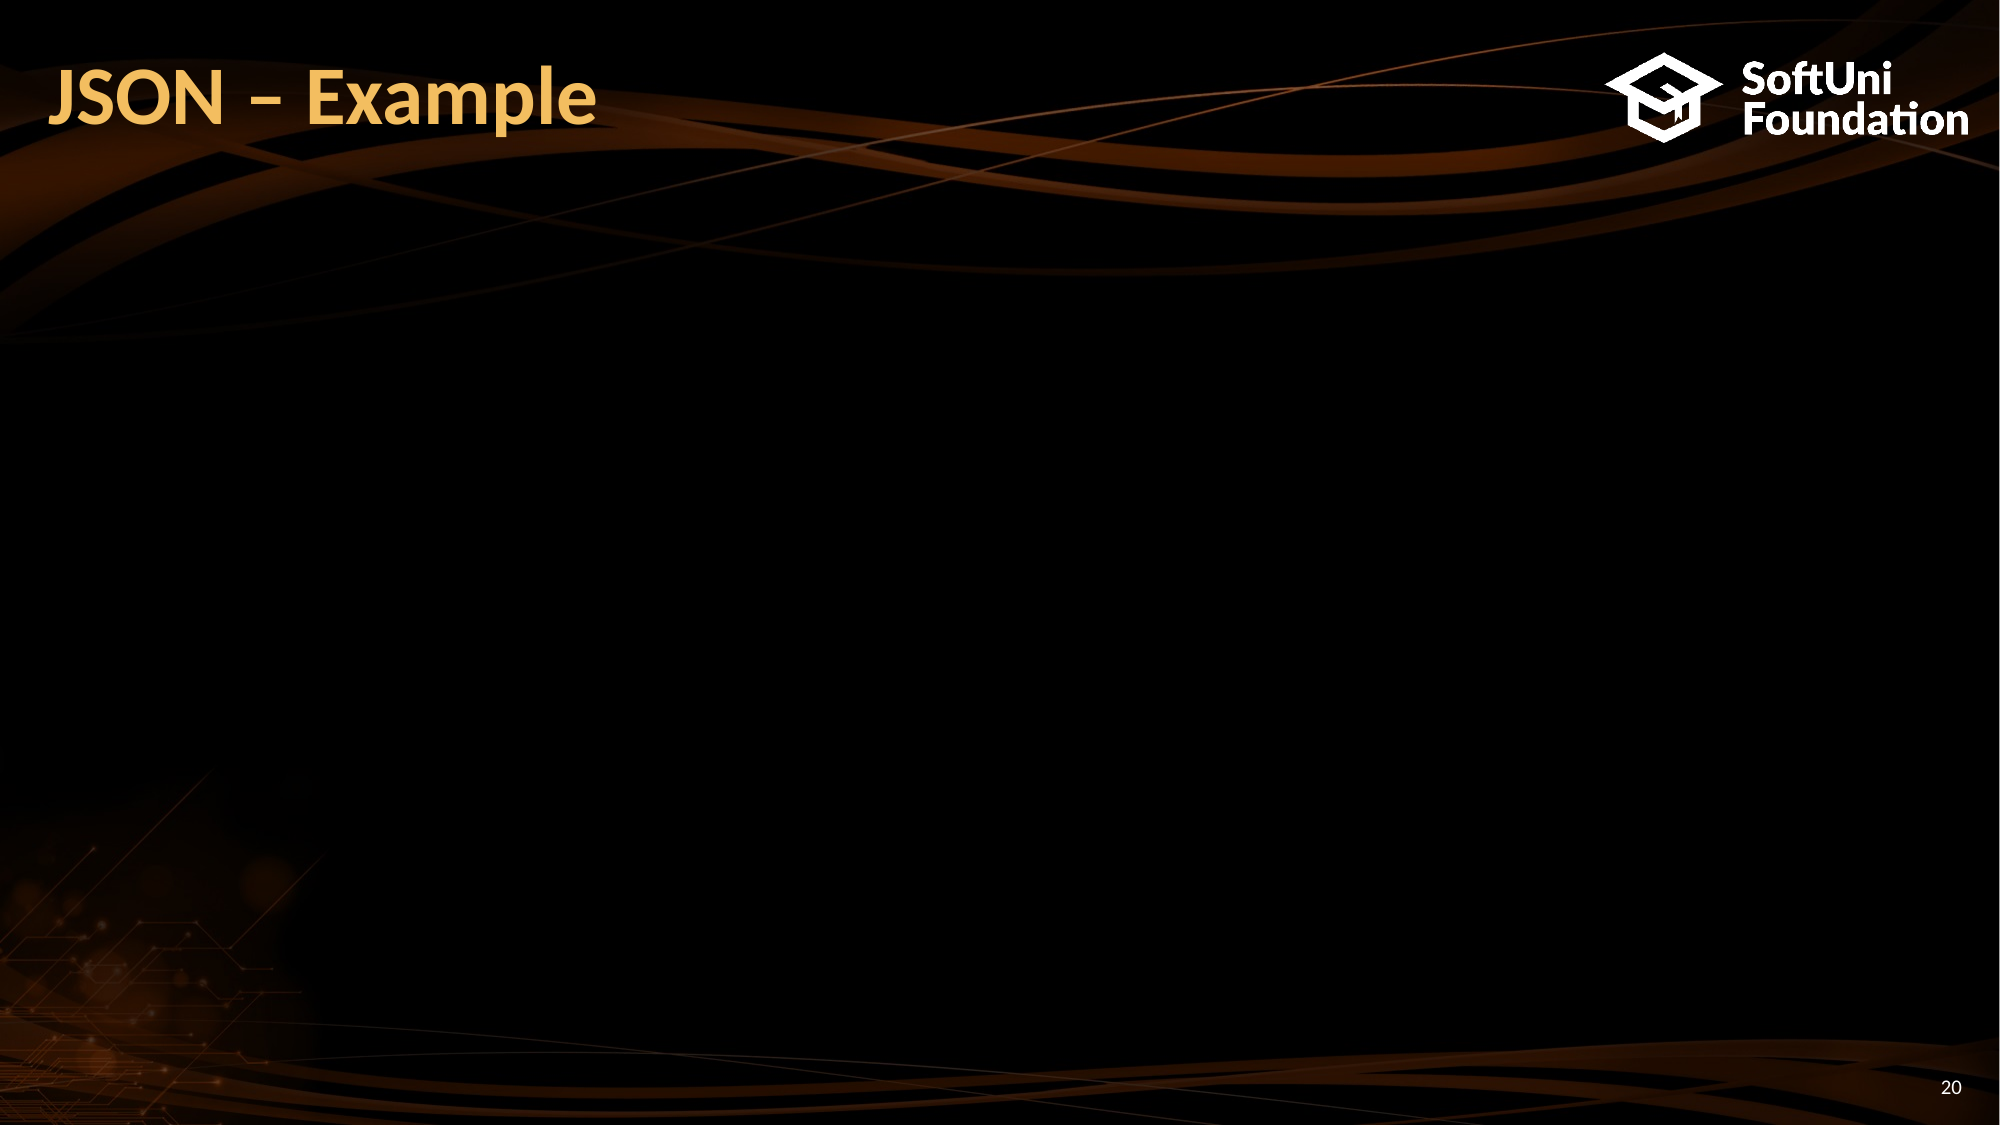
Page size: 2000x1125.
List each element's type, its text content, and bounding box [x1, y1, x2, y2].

title JSON – Example [30, 6, 1602, 189]
picture [0, 0, 2000, 1125]
slide_number 20 [1897, 1070, 1968, 1103]
